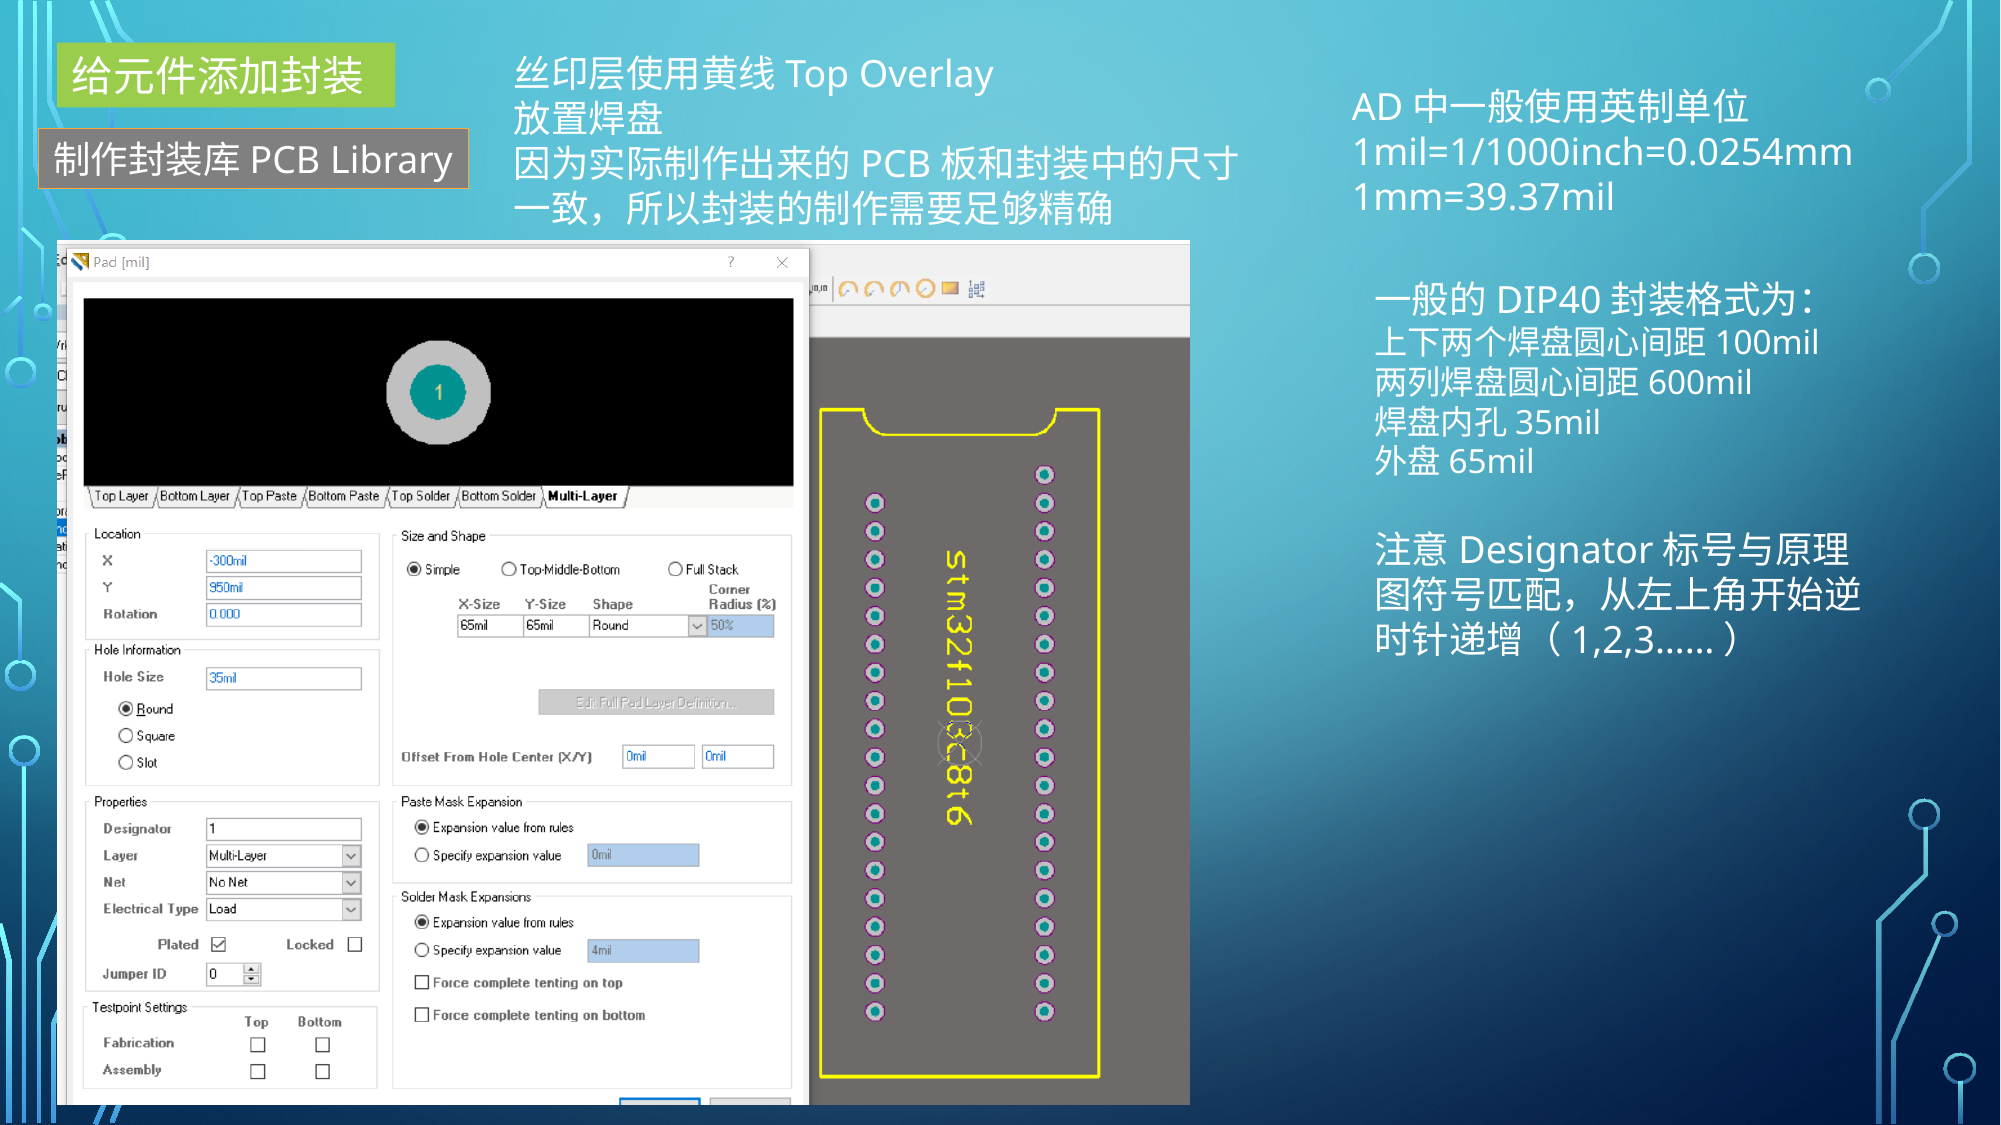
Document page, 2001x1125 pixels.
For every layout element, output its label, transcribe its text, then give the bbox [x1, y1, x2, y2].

picture [56, 240, 1190, 1105]
text_box AD中一般使用英制单位 1mil=1/1000inch=0.0254mm 1mm=39.37mil [1337, 75, 1869, 226]
text_box 给元件添加封装 [57, 42, 396, 108]
text_box 制作封装库PCB Library [38, 128, 469, 189]
text_box 丝印层使用黄线Top Overlay 放置焊盘 因为实际制作出来的PCB板和封装中的尺寸一致，所以封装的制作需要足够精确 [499, 42, 1256, 238]
text_box 一般的DIP40封装格式为： 上下两个焊盘圆心间距100mil 两列焊盘圆心间距600mil 焊盘内孔35mil 外盘65mil 注意Designator标号与原理图符号匹配，从左上角开始逆时针递增（1,2,3……） [1359, 268, 1880, 668]
